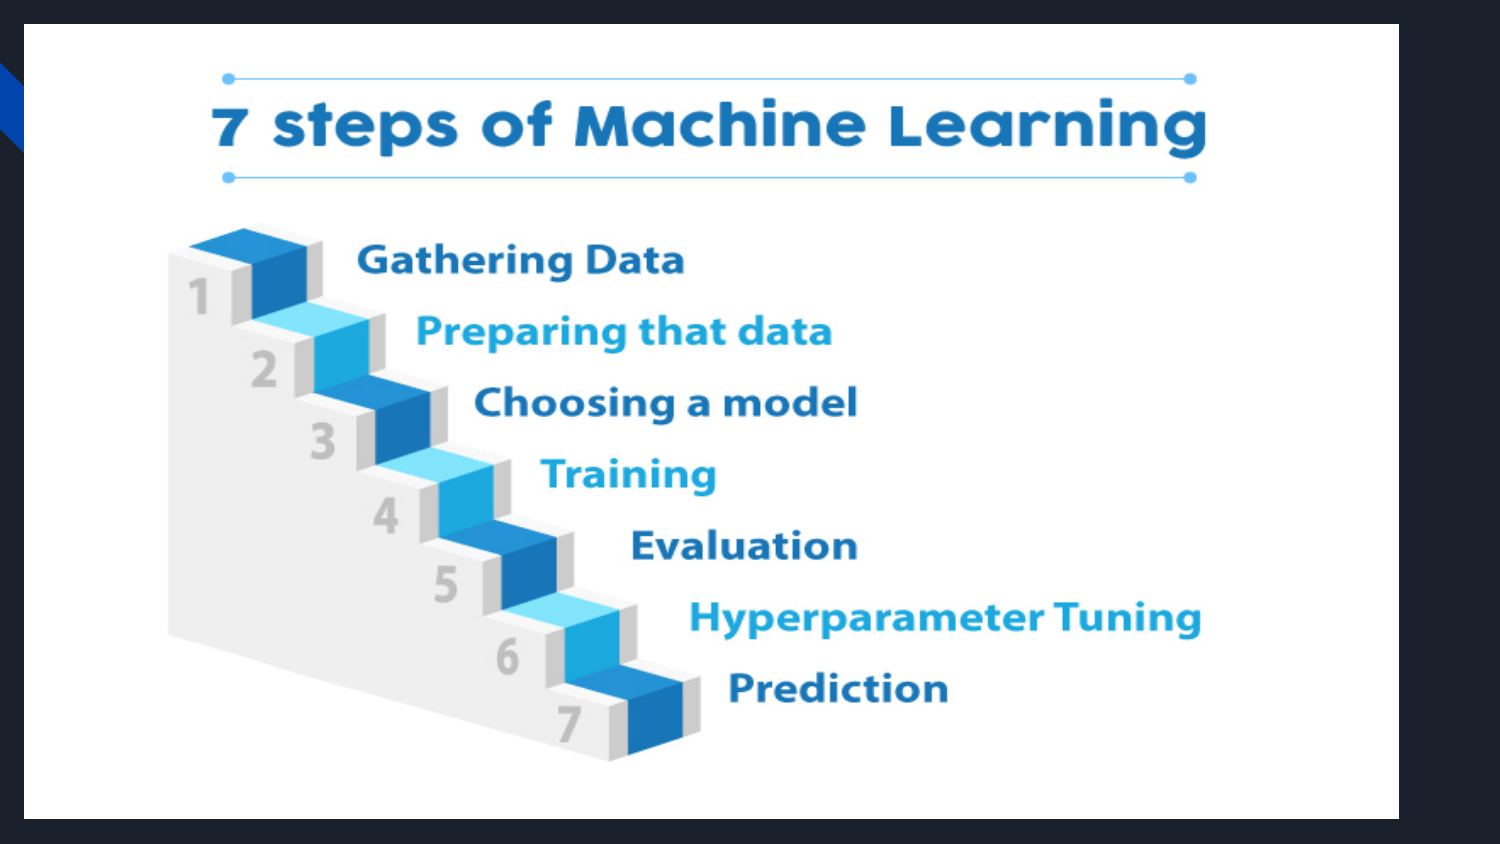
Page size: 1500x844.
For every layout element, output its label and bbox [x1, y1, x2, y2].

picture [24, 24, 1399, 819]
